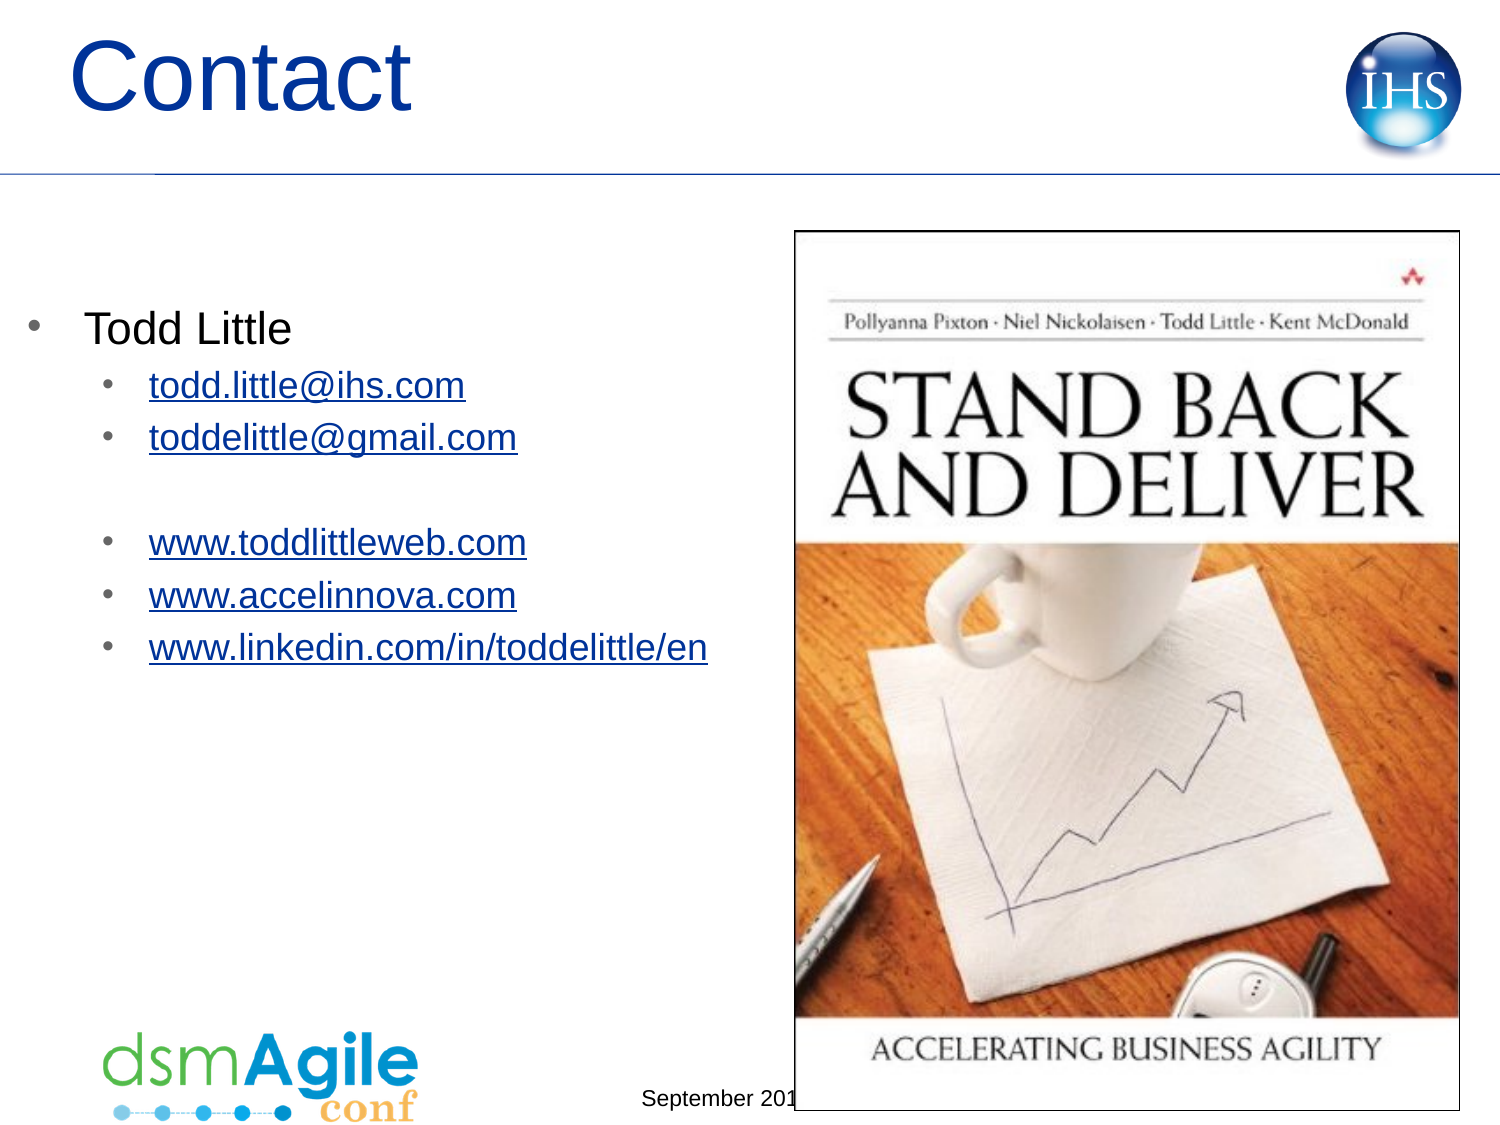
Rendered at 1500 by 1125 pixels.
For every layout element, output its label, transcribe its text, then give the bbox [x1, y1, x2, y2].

picture [794, 231, 1459, 1111]
list Todd Little todd.little@ihs.com toddelittle@gmail.com www.toddlittleweb.com www.accelinnova.com www.linkedin.com/in/toddelittle/en [12, 290, 775, 986]
picture [99, 1023, 425, 1125]
picture [1339, 25, 1467, 165]
title Contact [53, 68, 733, 138]
